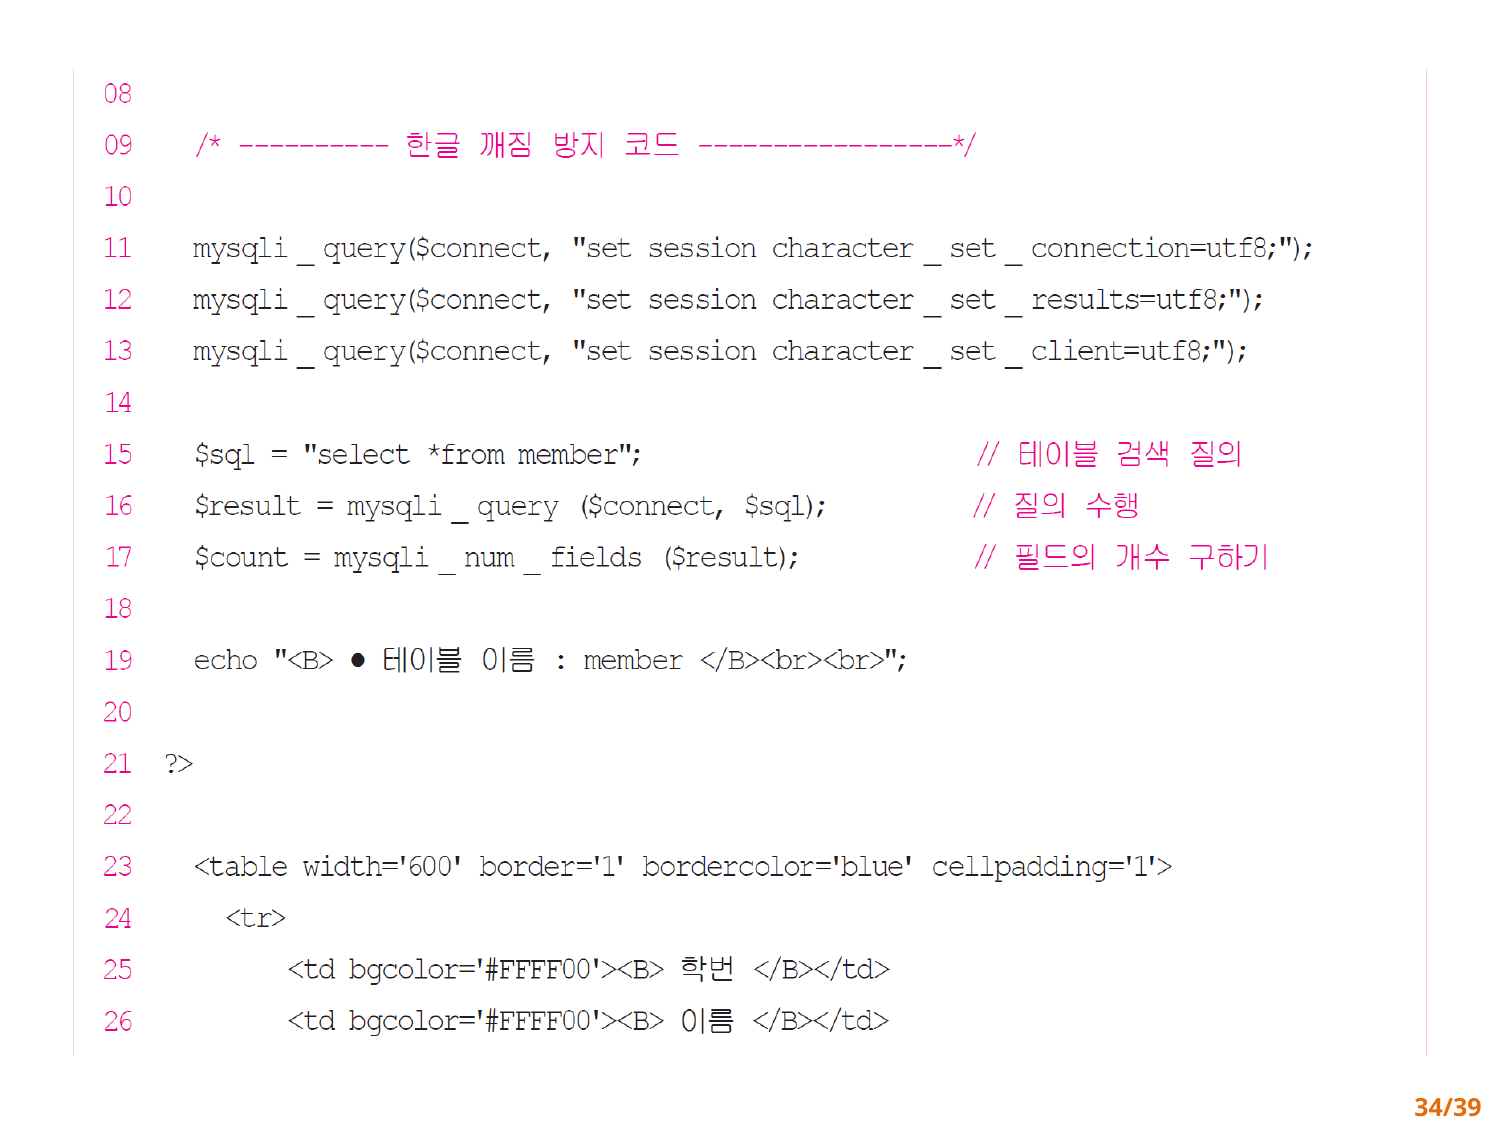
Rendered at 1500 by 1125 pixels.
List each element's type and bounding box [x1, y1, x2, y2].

picture [52, 69, 1448, 1056]
